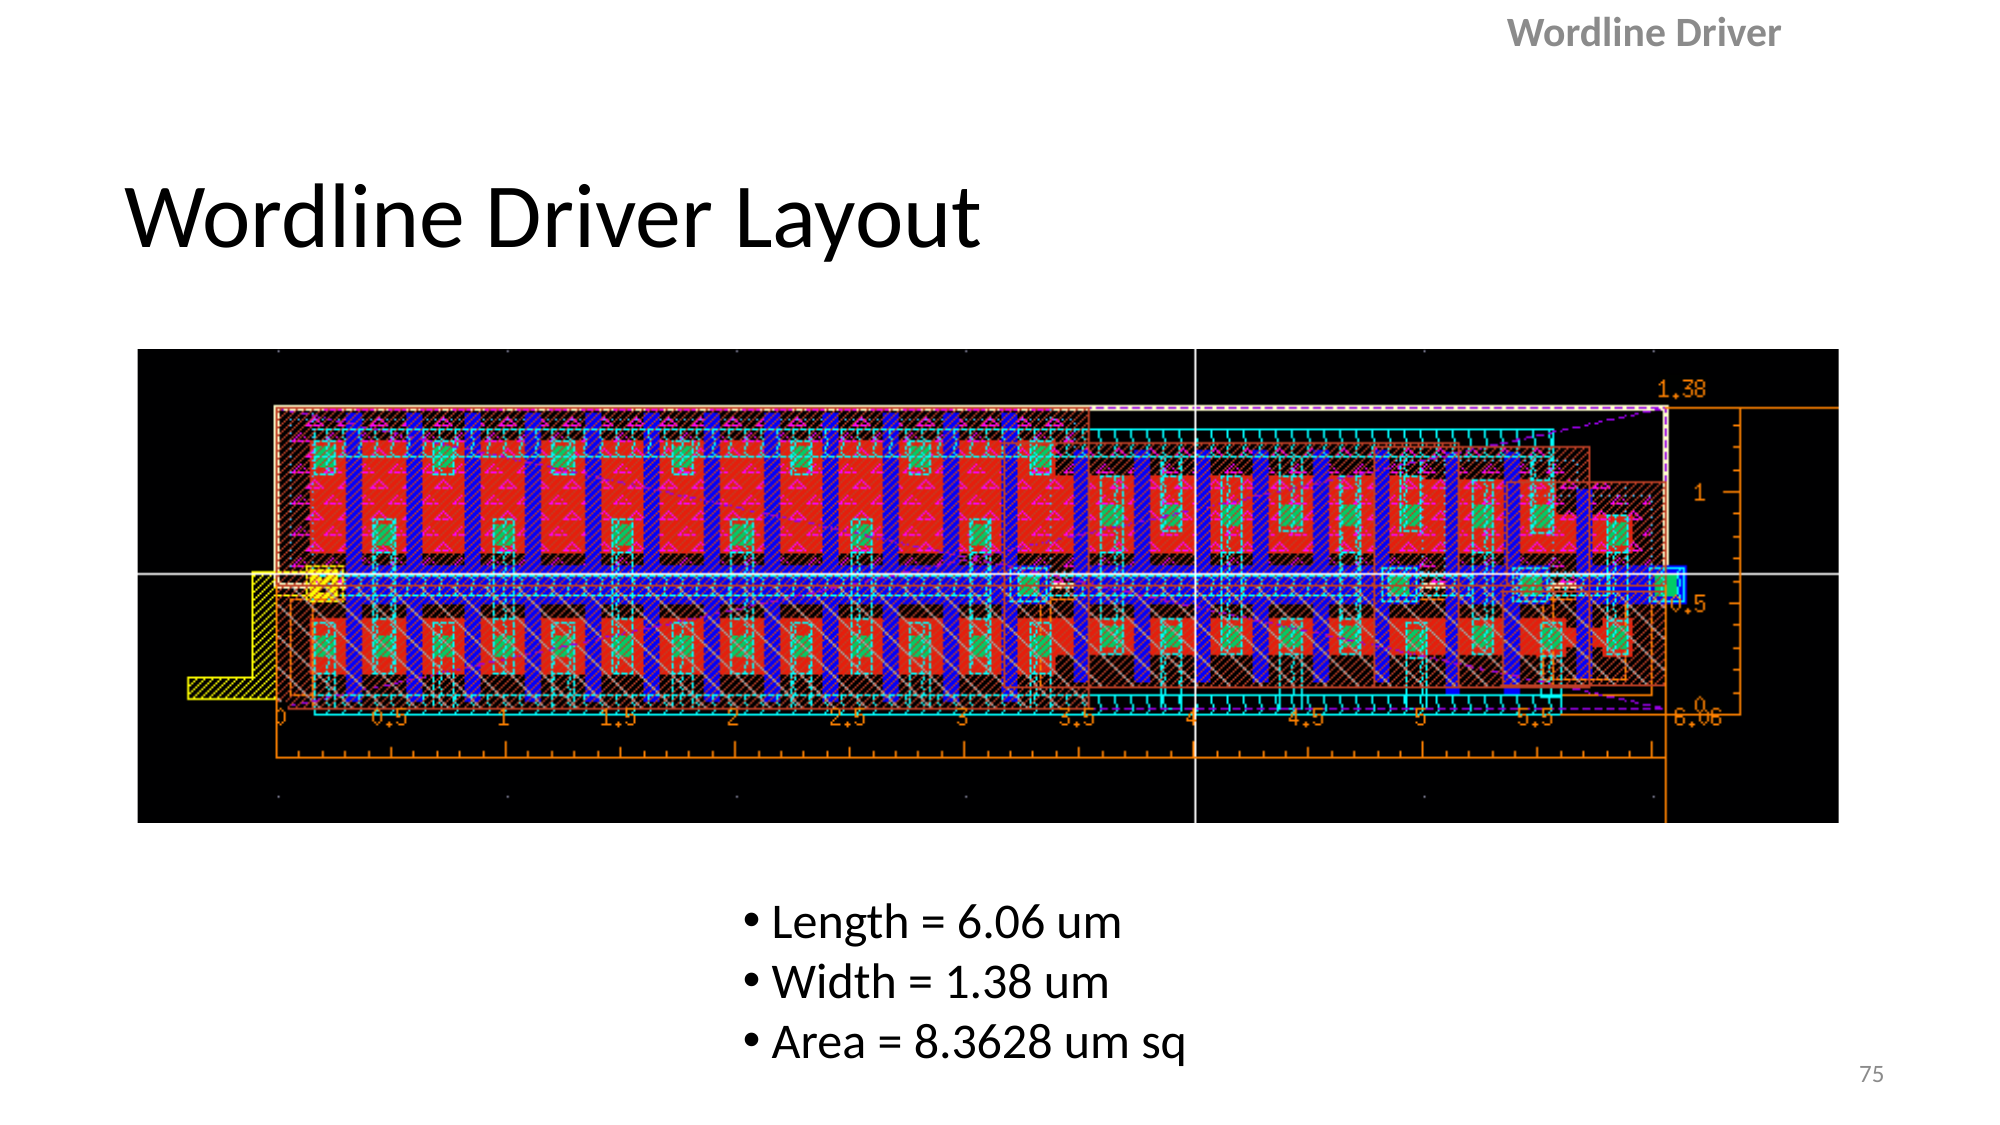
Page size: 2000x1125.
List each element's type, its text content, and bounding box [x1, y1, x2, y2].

footer Wordline Driver [1327, 0, 1962, 60]
picture [137, 349, 1839, 823]
slide_number 75 [1433, 1077, 1900, 1103]
text_box Length = 6.06 um Width = 1.38 um Area = 8.3628 um sq [728, 881, 1957, 1077]
title Wordline Driver Layout [109, 117, 1910, 305]
